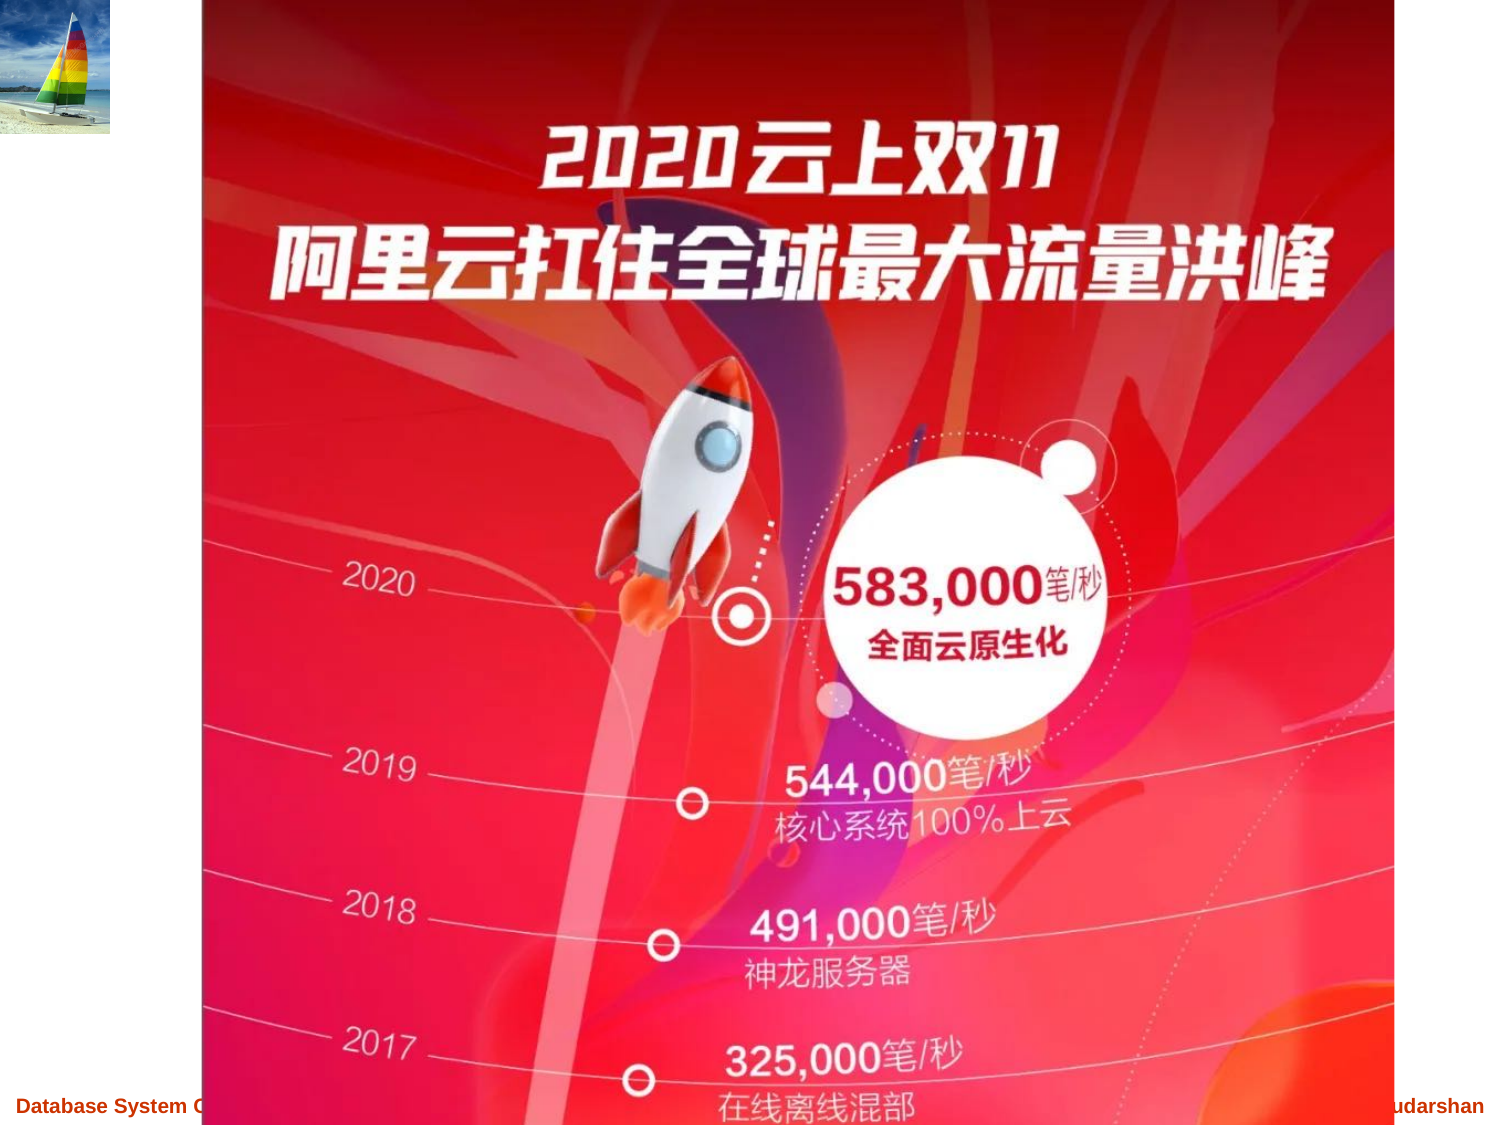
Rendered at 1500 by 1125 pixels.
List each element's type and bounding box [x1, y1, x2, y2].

picture [201, 0, 1395, 1125]
picture [0, 0, 110, 134]
